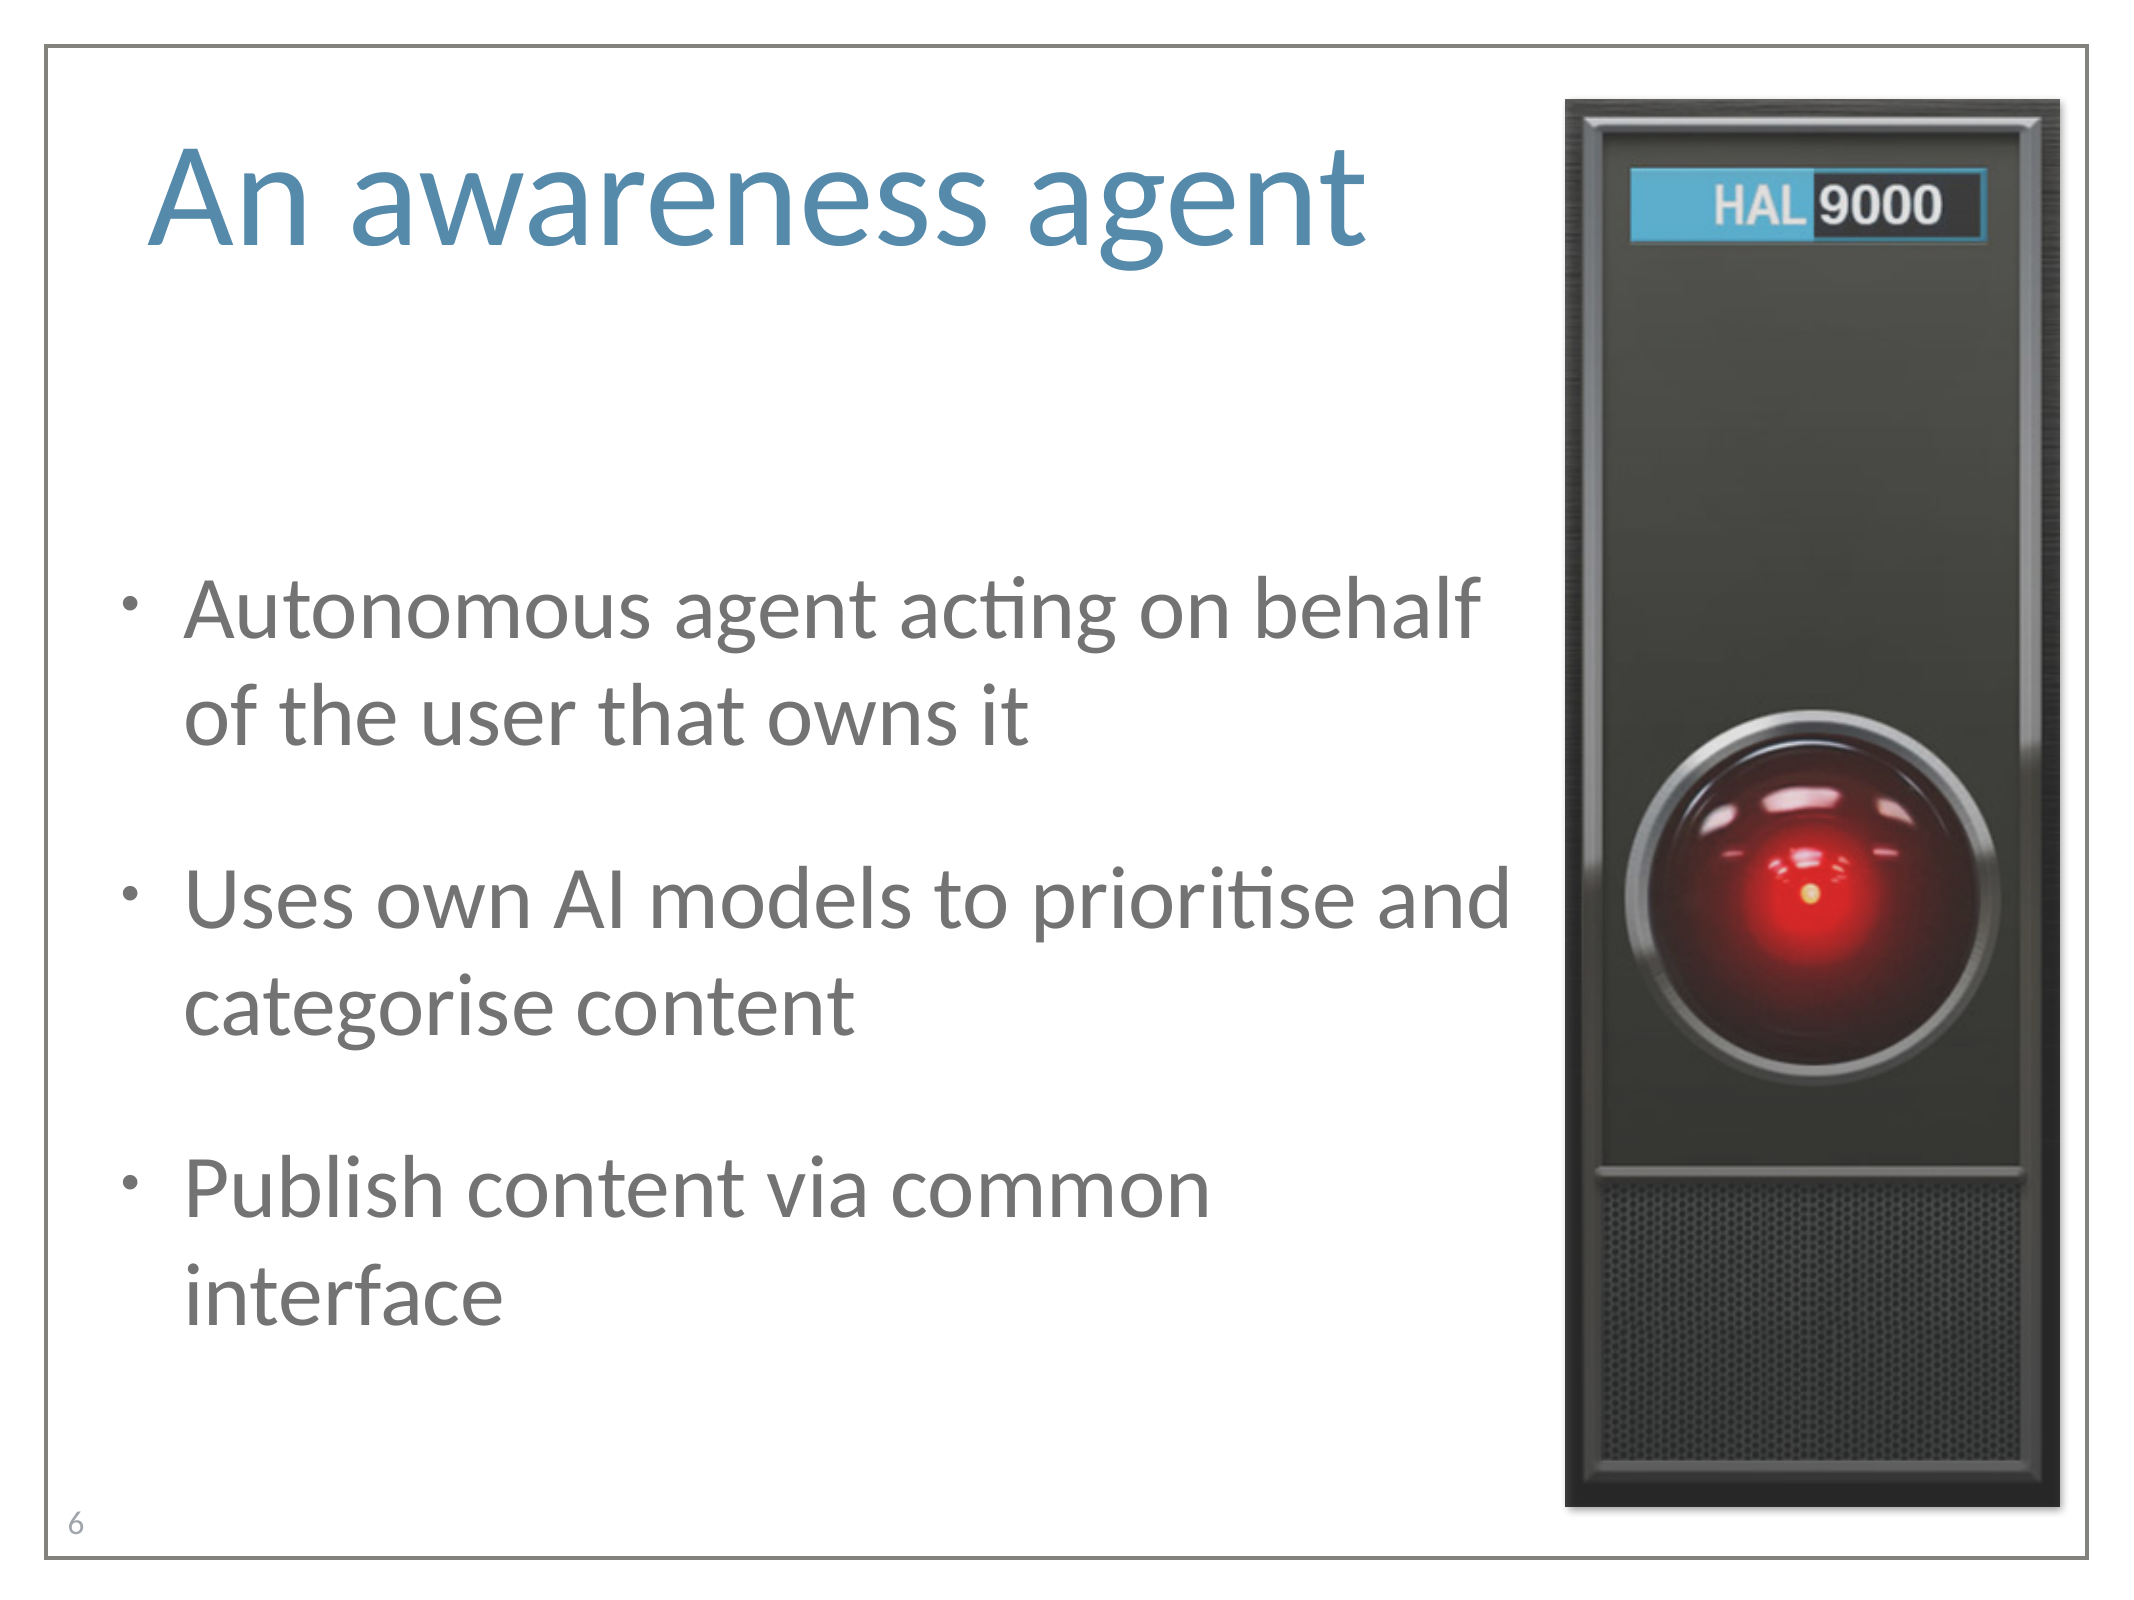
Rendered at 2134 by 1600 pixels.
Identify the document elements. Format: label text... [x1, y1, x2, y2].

title An awareness agent [139, 0, 1512, 291]
text_box 6 [0, 1493, 161, 1549]
picture [1565, 98, 2060, 1507]
list Autonomous agent acting on behalf of the user that owns it Uses own AI models to prioritise and categorise content Publish content via common interface [111, 291, 1535, 1600]
